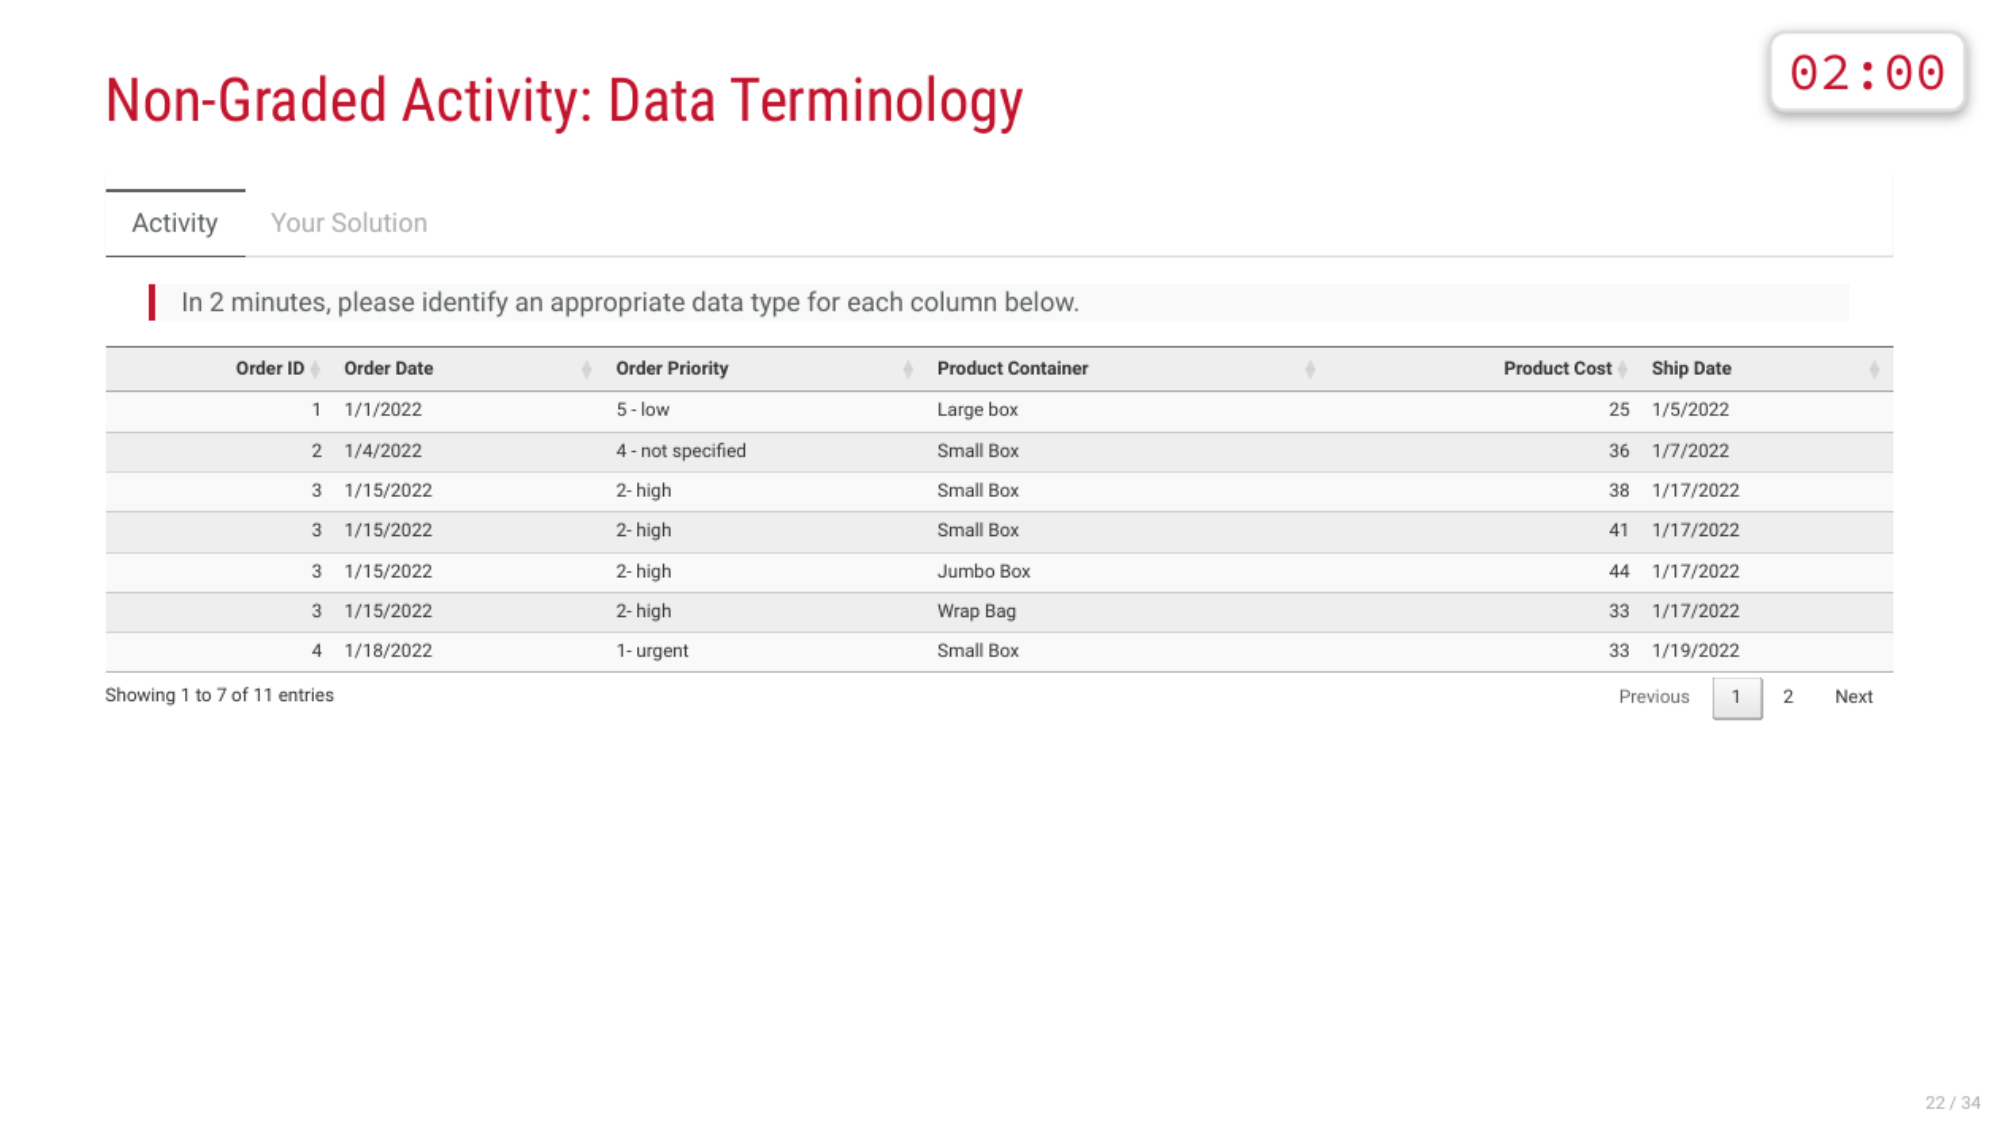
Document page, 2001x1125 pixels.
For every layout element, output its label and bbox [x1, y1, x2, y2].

list [0, 0, 2000, 1125]
